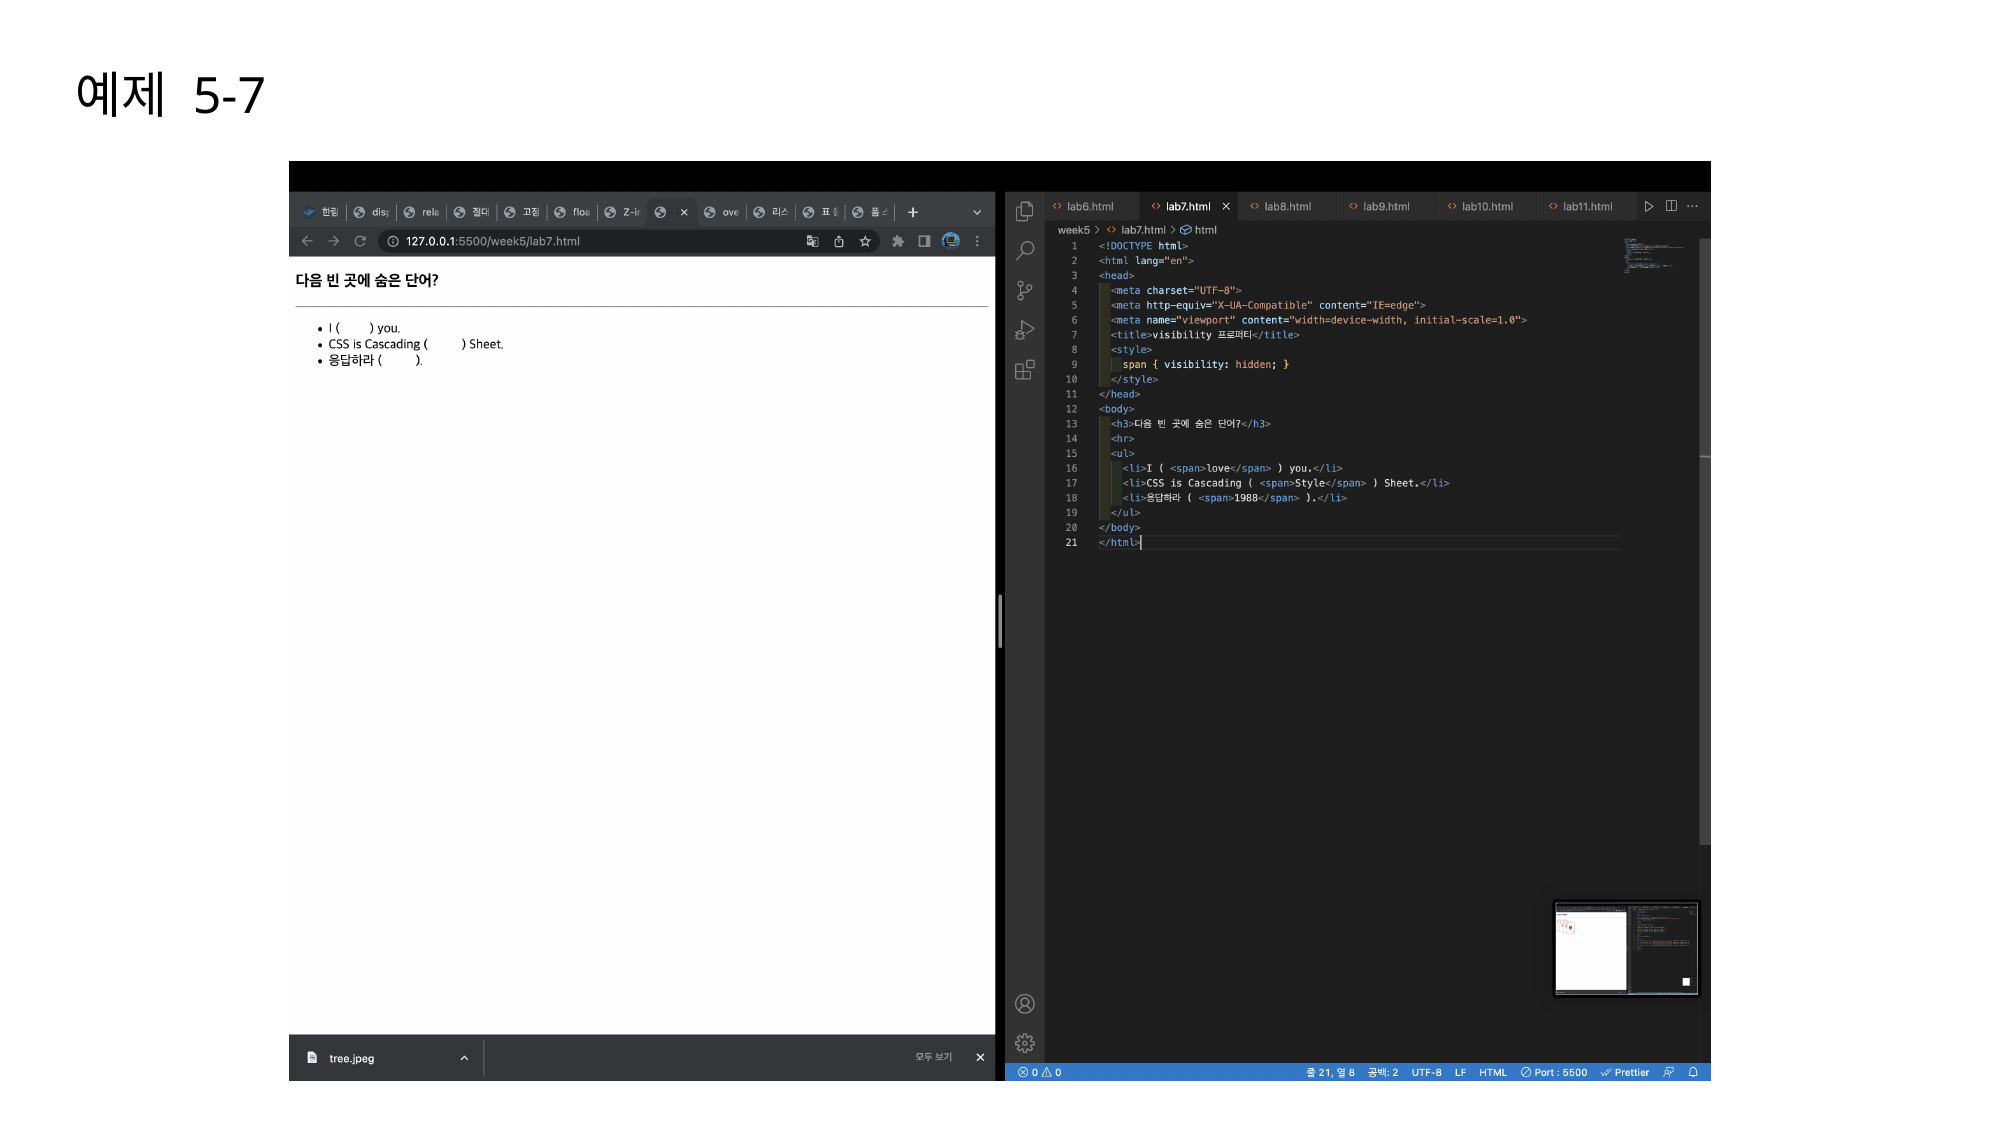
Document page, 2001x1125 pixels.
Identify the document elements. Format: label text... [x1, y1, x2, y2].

picture [289, 161, 1711, 1081]
title 예제 5-7 [59, 44, 1306, 150]
